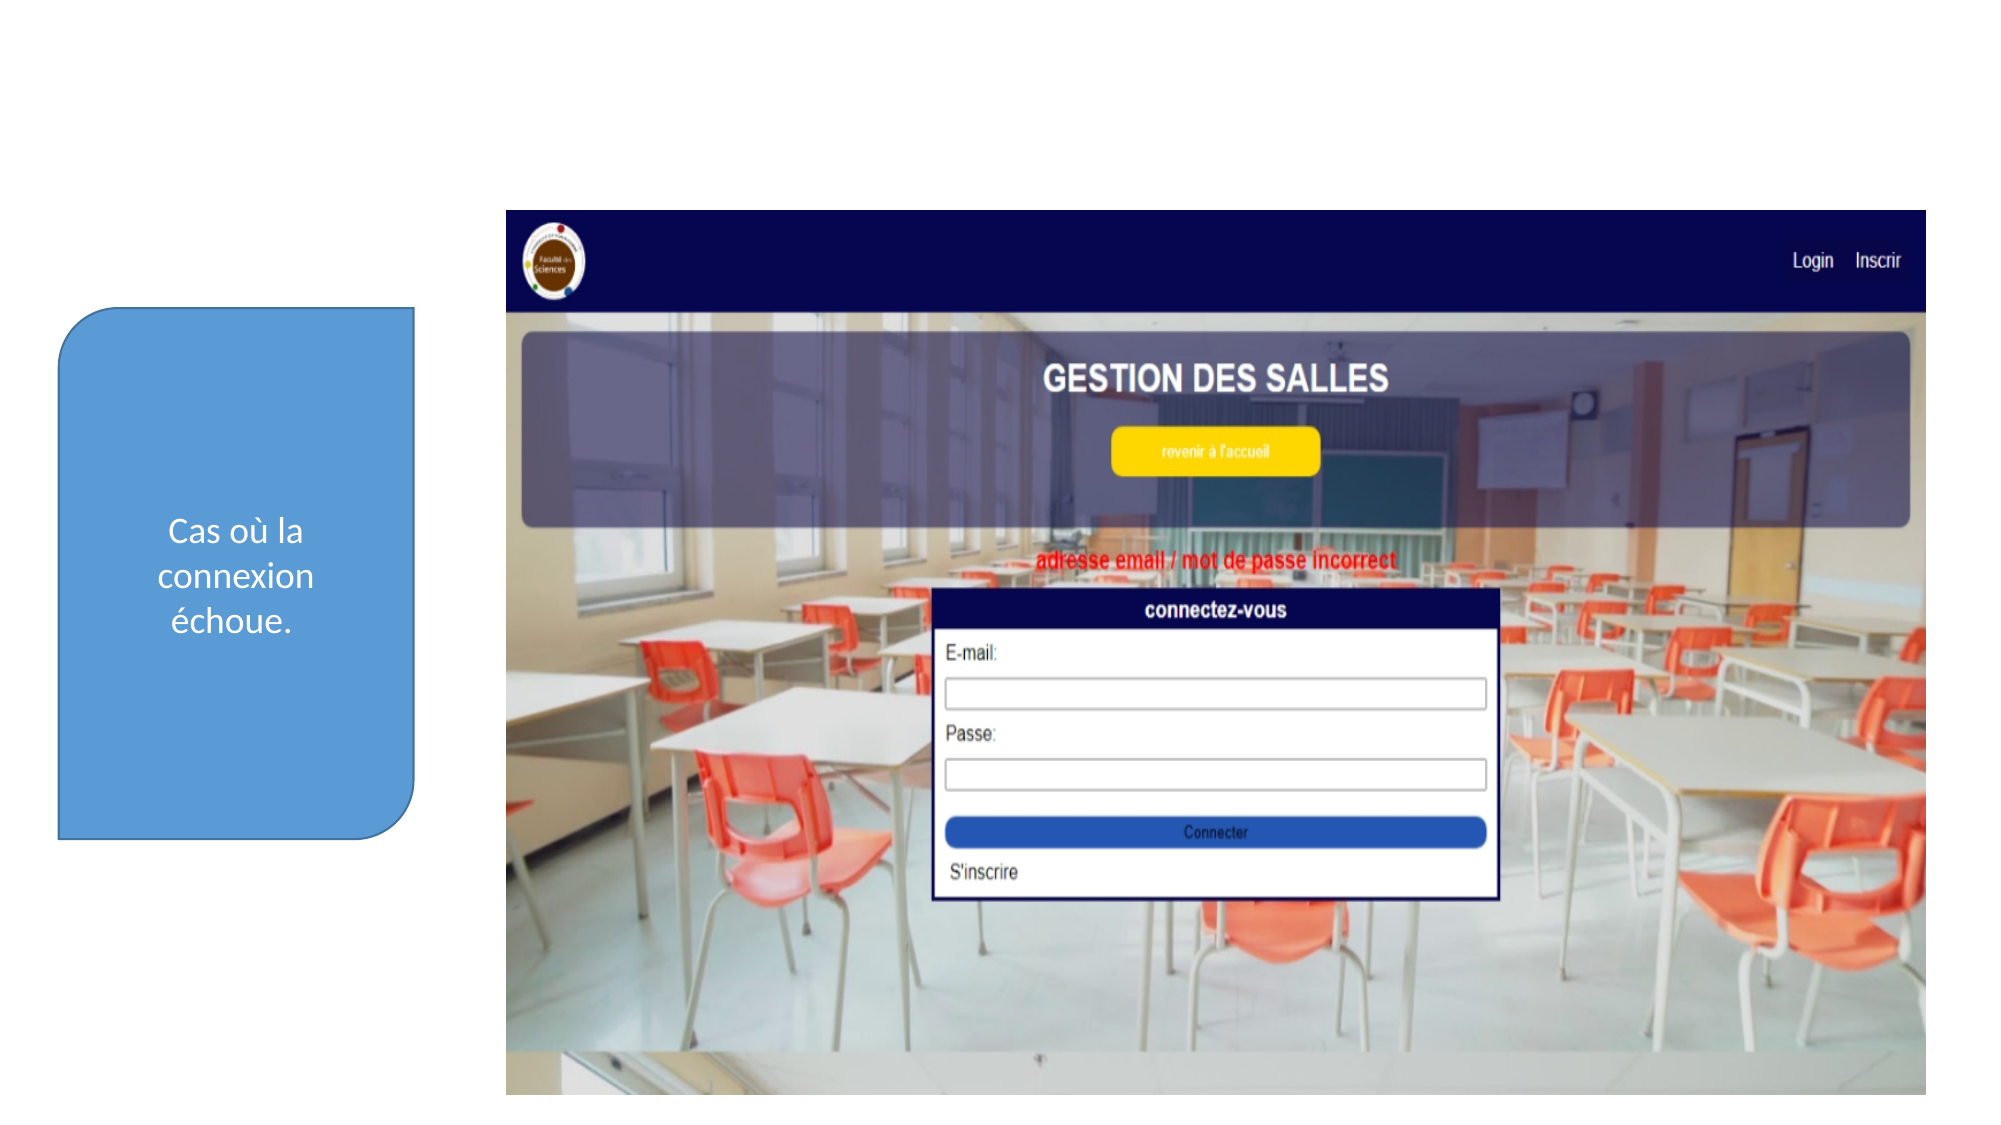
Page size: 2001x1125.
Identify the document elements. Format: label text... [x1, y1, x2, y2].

picture [506, 210, 1926, 1095]
text_box Cas où la connexion échoue. [57, 307, 415, 841]
